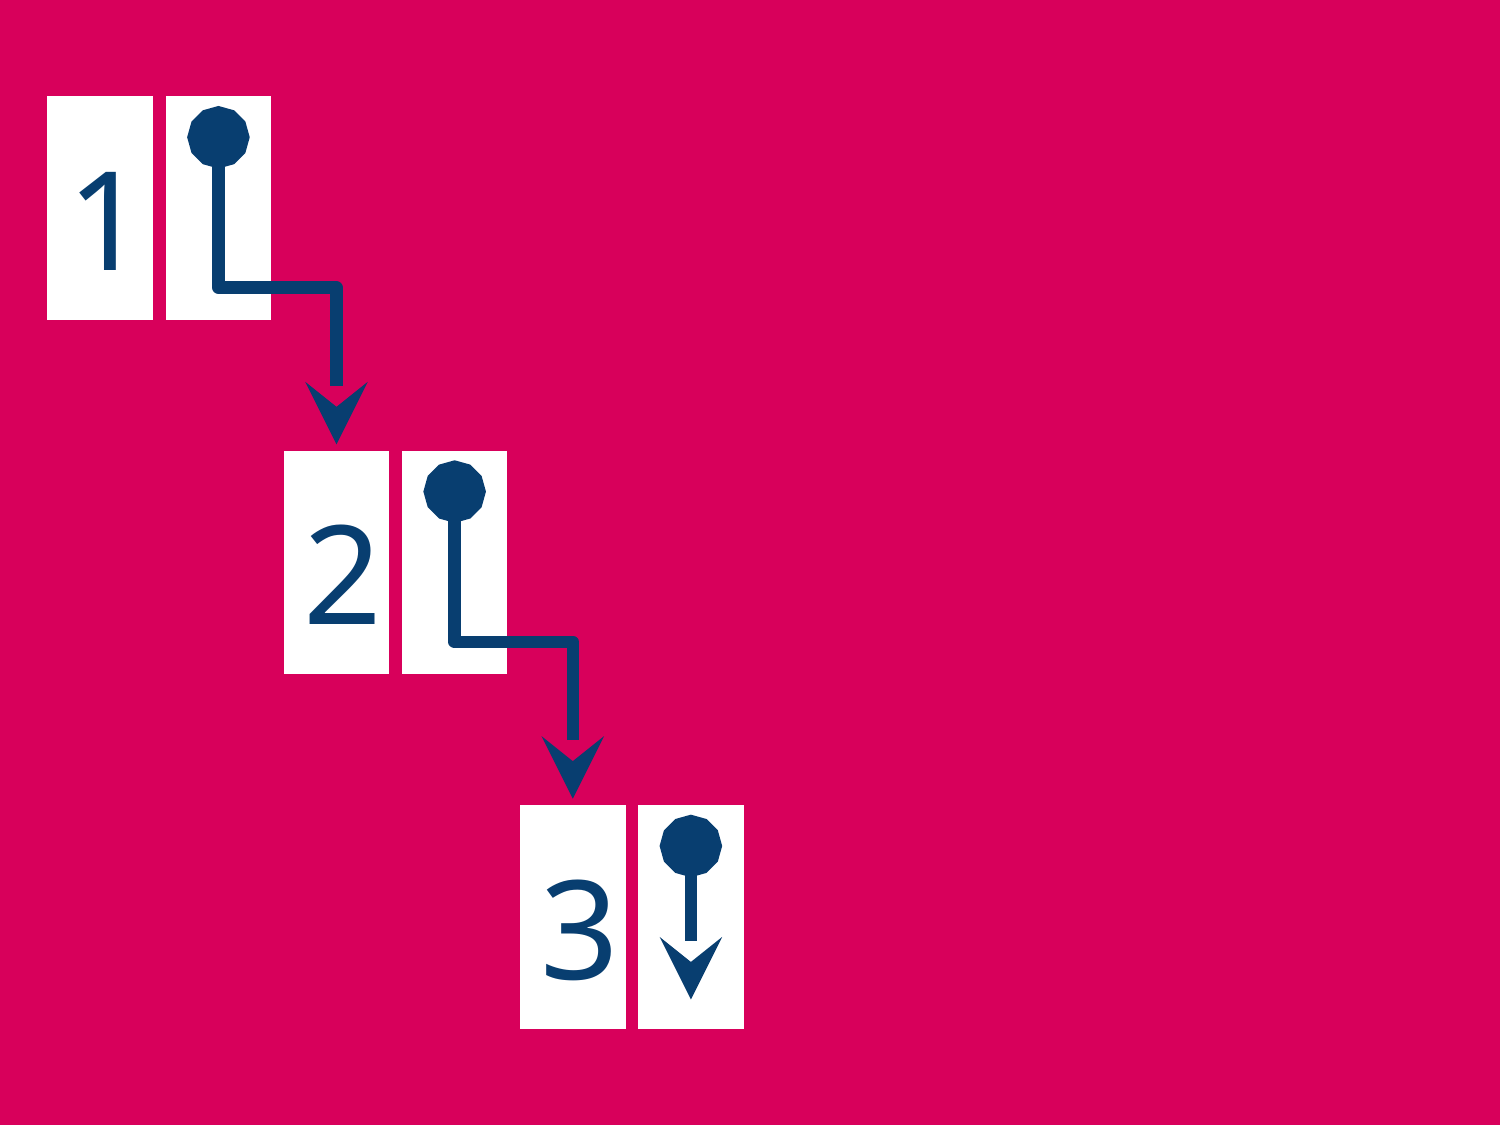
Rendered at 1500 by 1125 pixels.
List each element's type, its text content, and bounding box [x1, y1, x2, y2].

text_box [630, 797, 752, 1037]
text_box [512, 797, 630, 1037]
text_box 1 [53, 125, 151, 306]
text_box [157, 88, 279, 230]
text_box 3 [525, 834, 623, 1014]
text_box 2 [289, 479, 387, 660]
text_box [275, 442, 393, 683]
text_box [123, 231, 432, 350]
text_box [359, 585, 668, 705]
text_box [393, 442, 516, 584]
text_box [39, 88, 157, 328]
